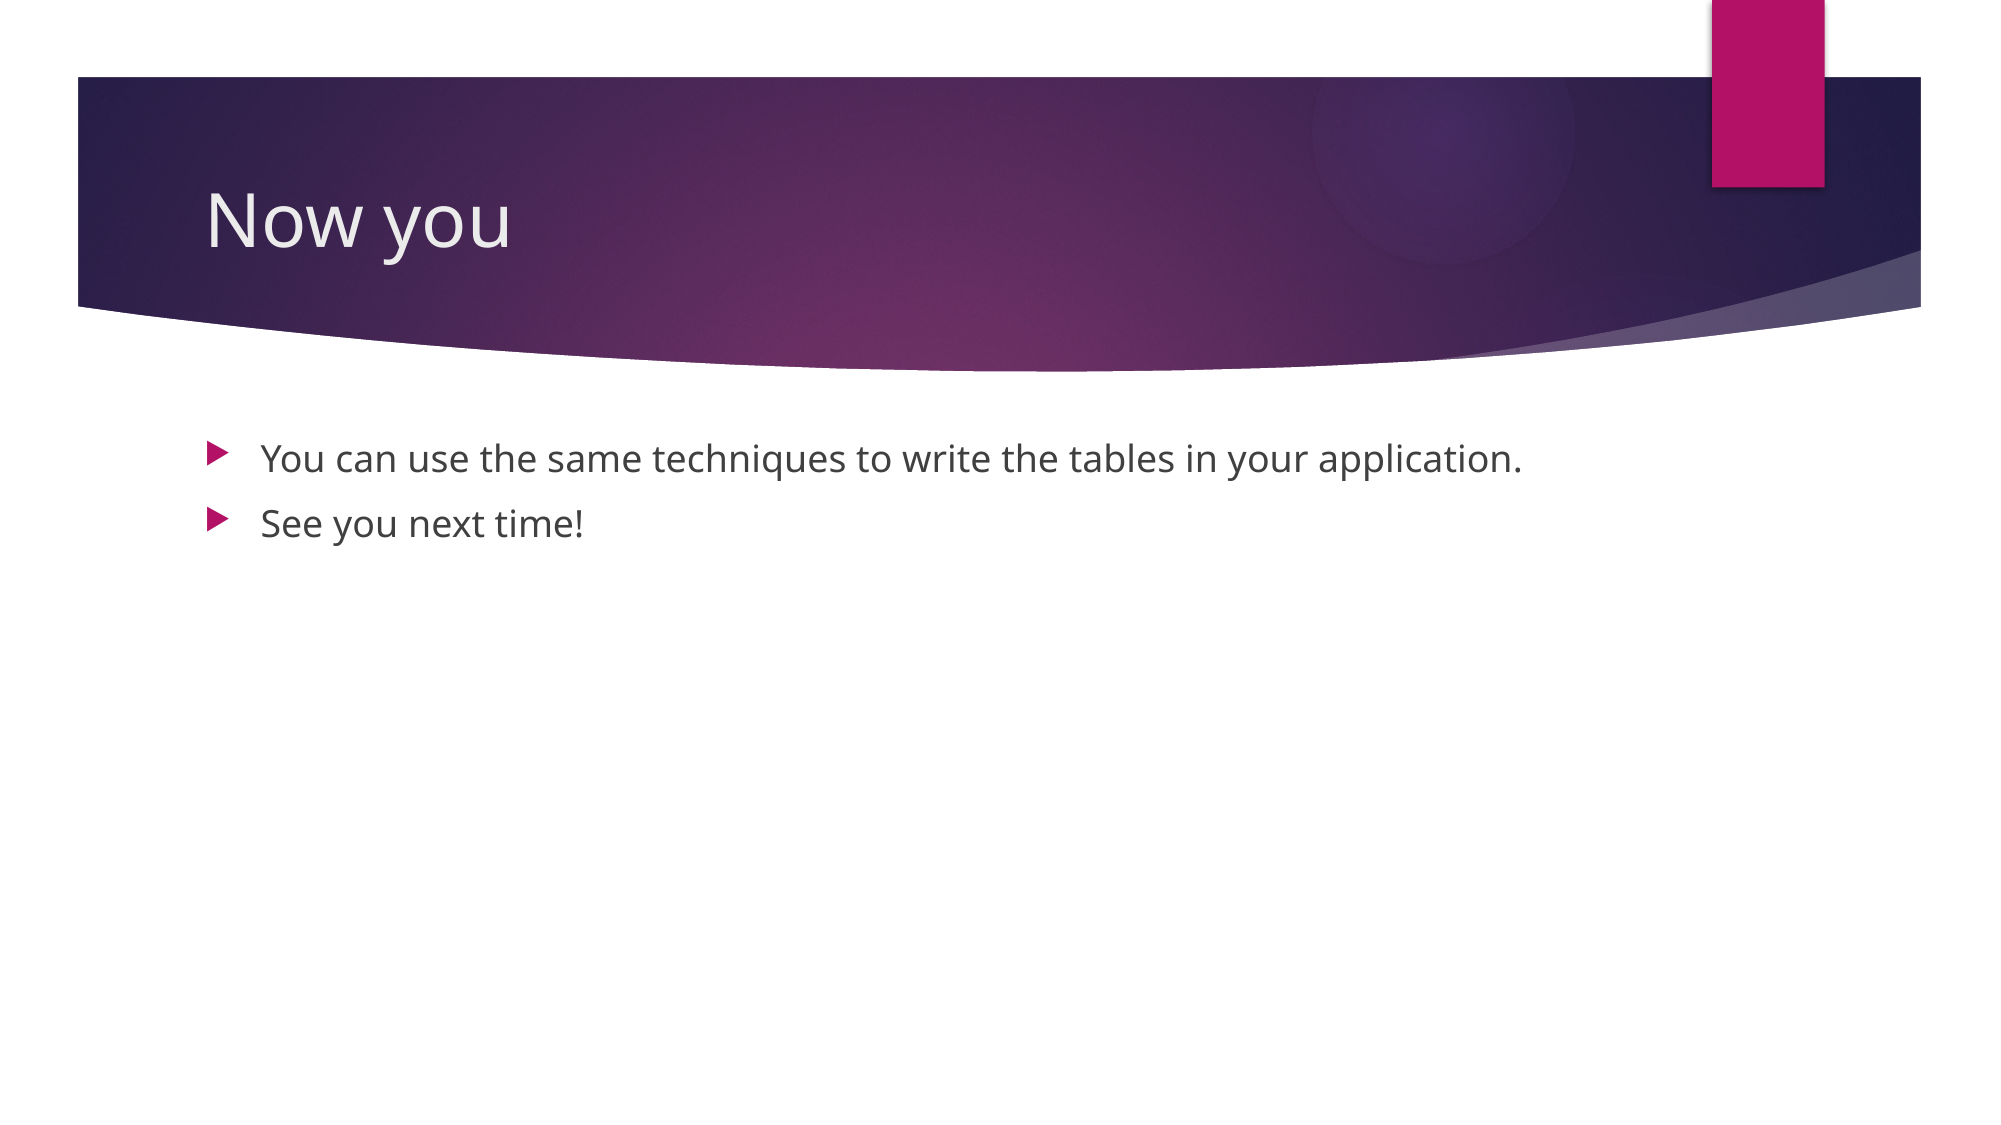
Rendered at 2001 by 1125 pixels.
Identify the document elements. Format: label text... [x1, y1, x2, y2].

title Now you [189, 159, 1627, 276]
list You can use the same techniques to write the tables in your application. See you next time! [189, 427, 1638, 988]
